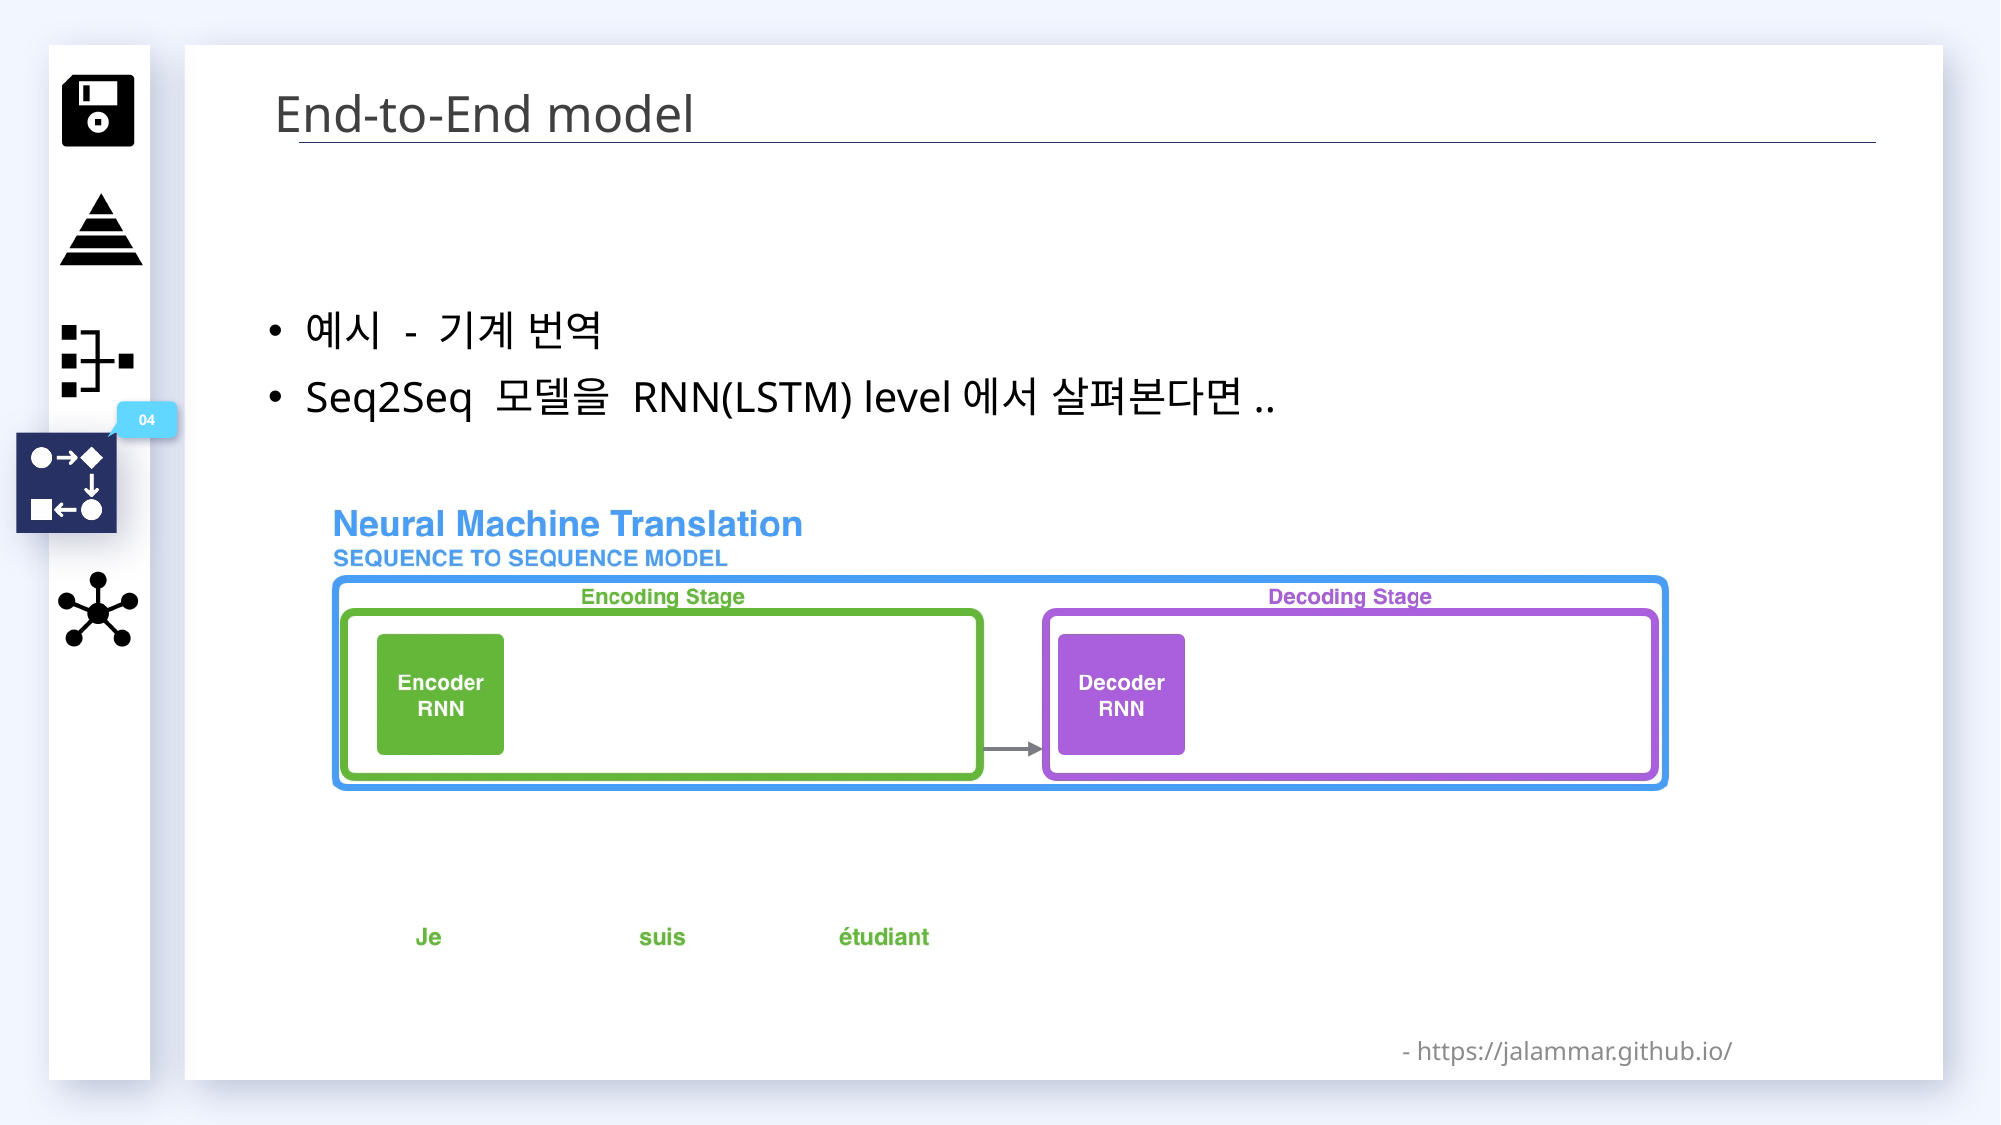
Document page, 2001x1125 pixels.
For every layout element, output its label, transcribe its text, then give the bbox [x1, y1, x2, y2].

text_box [304, 423, 1696, 1039]
list 예시 - 기계 번역 Seq2Seq 모델을 RNN(LSTM) level에서 살펴본다면.. [253, 302, 1830, 963]
text_box - https://jalammar.github.io/ [1230, 1020, 1906, 1081]
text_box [16, 45, 178, 1080]
text_box End-to-End model [184, 44, 1944, 1081]
